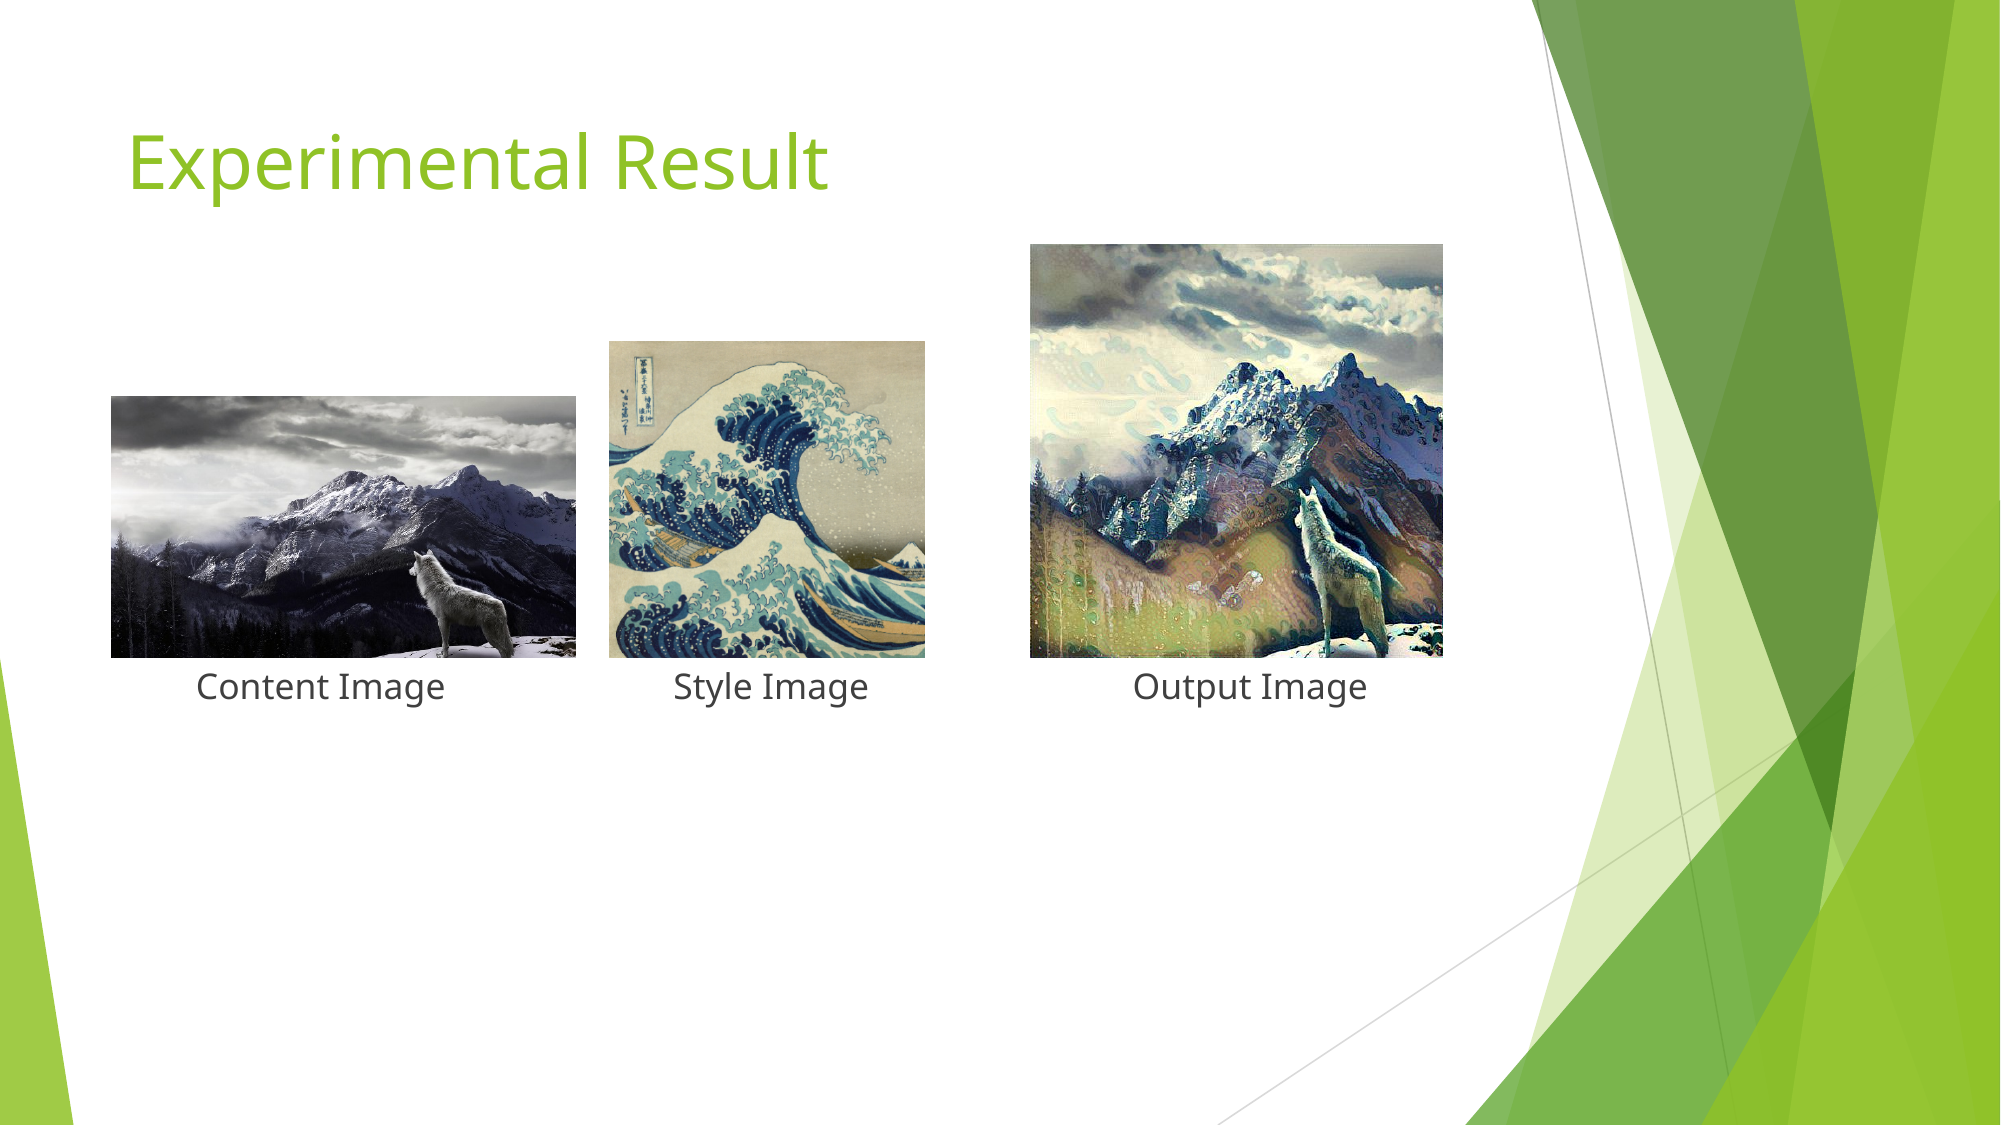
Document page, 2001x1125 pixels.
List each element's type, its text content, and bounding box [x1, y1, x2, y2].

picture [1030, 244, 1443, 658]
title Experimental Result [111, 99, 1522, 317]
list Content Image Style Image Output Image [111, 354, 1522, 992]
picture [110, 395, 576, 658]
picture [609, 341, 926, 658]
